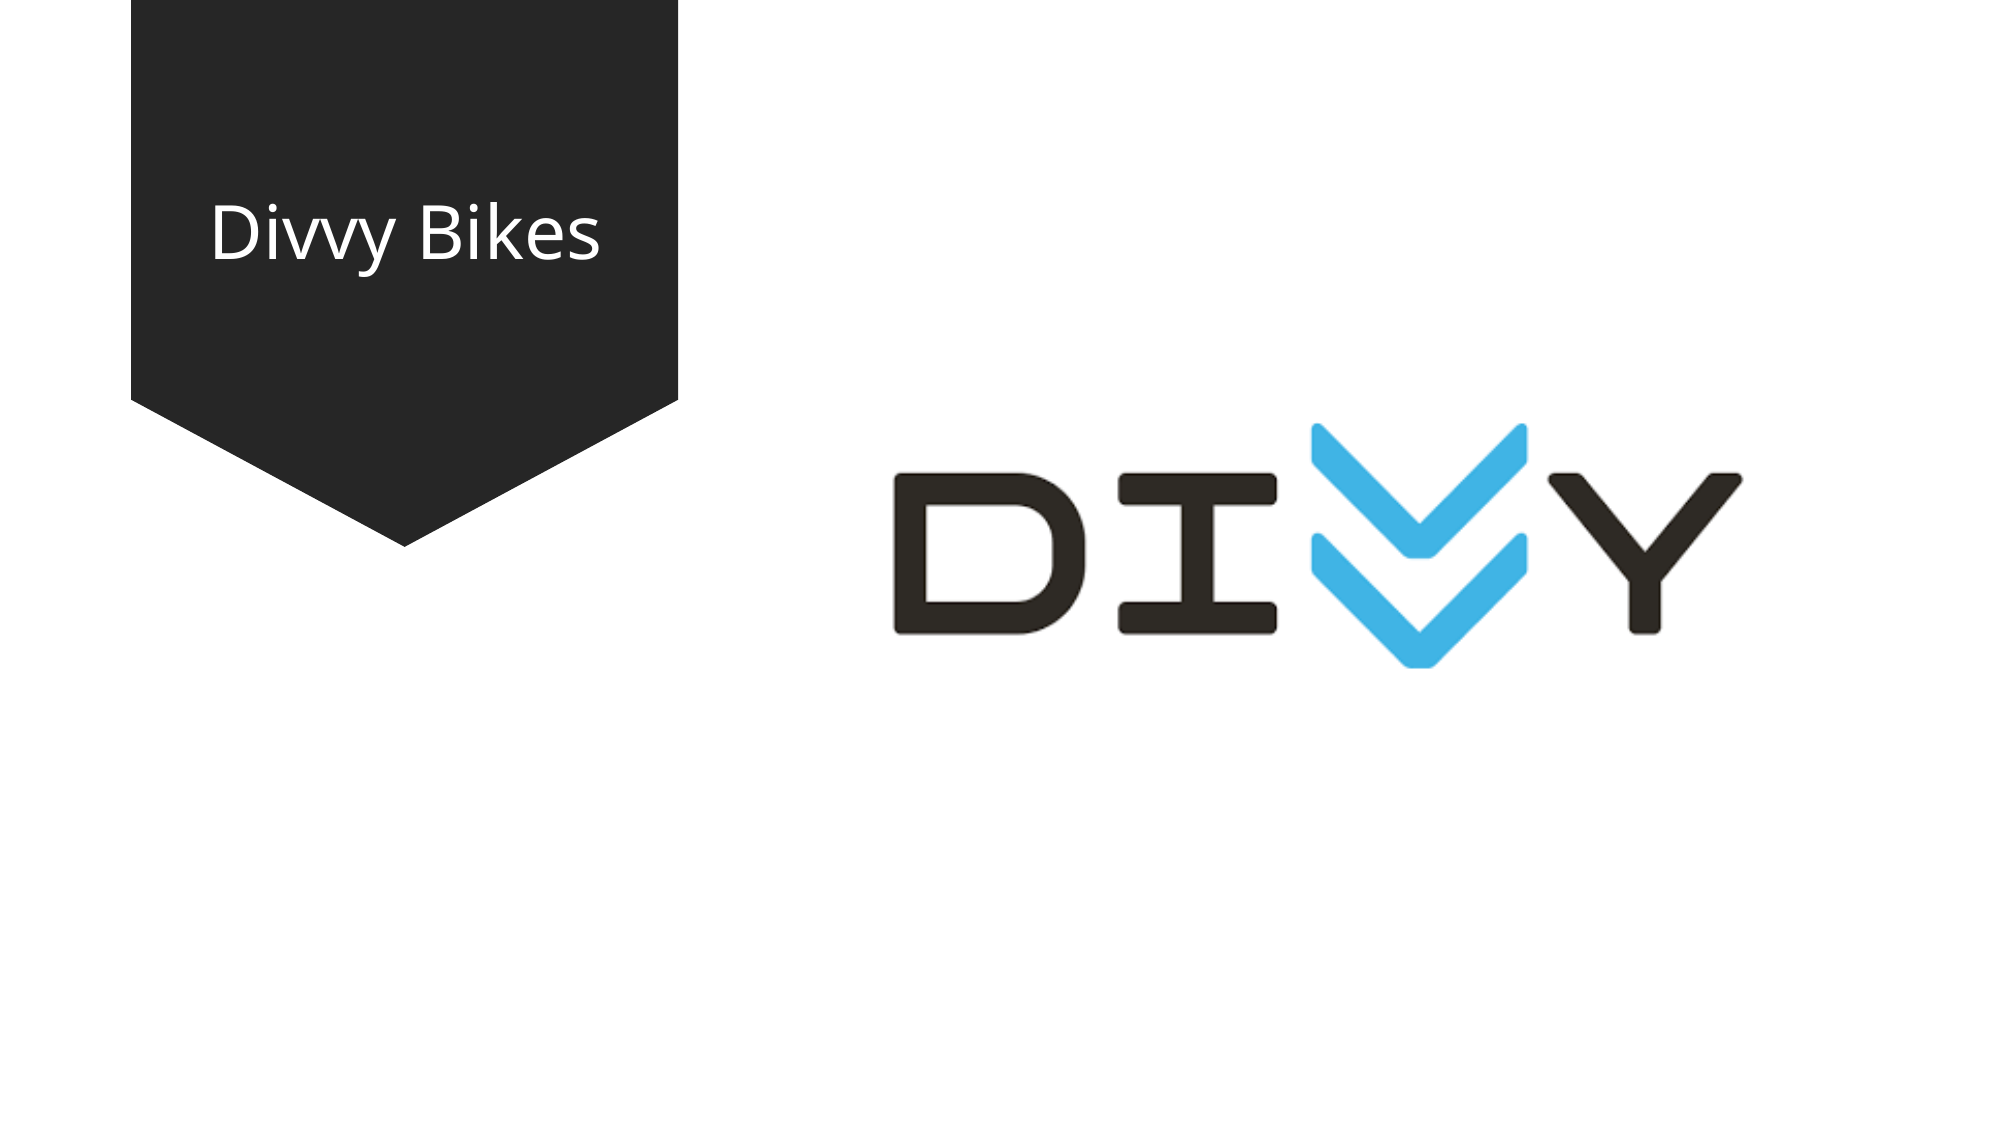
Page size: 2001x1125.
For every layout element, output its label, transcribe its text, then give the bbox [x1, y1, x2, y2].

text_box [130, 0, 680, 421]
text_box [203, 440, 606, 549]
picture [883, 422, 1752, 671]
title Divvy Bikes [168, 31, 643, 440]
